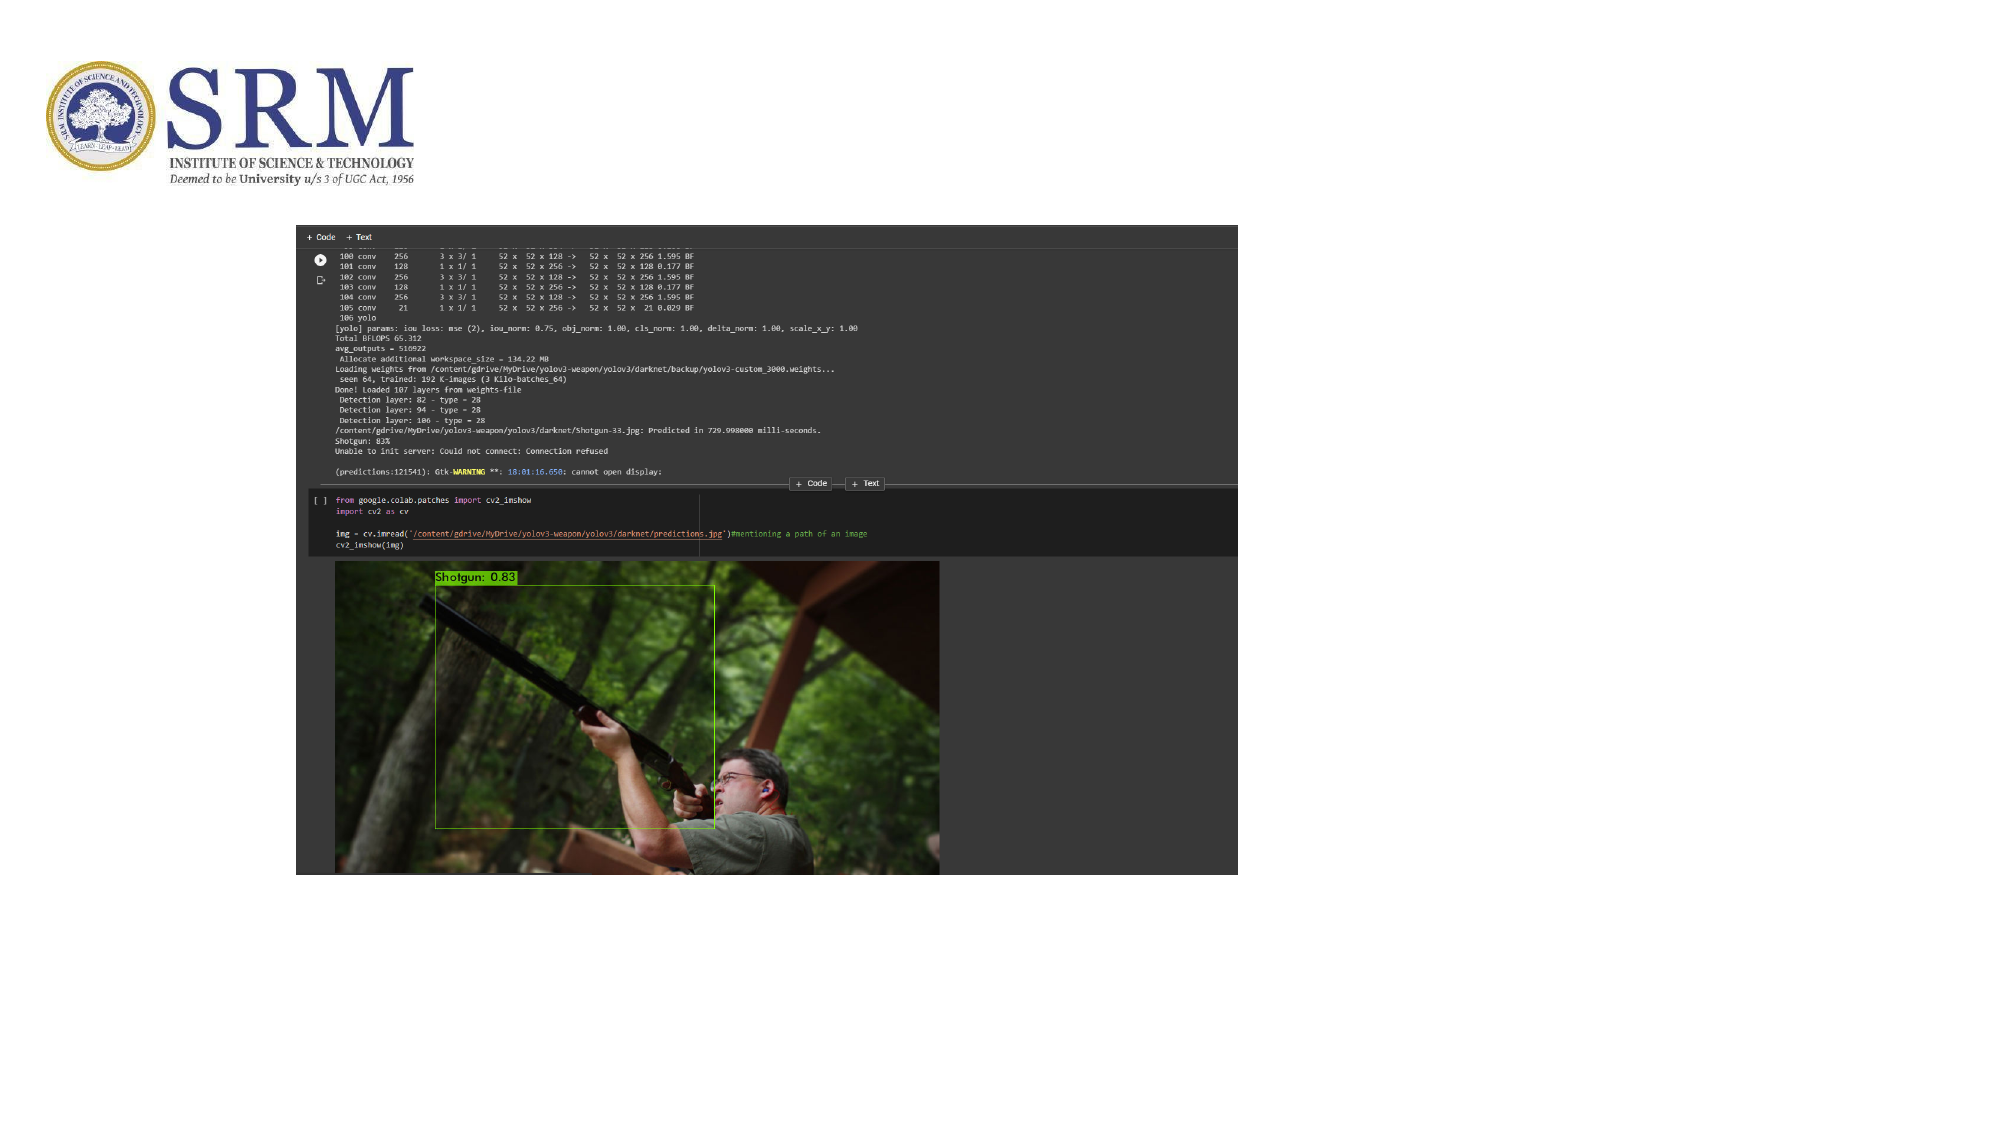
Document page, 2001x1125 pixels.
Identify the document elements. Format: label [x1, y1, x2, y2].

picture [296, 225, 1238, 875]
picture [46, 61, 414, 186]
